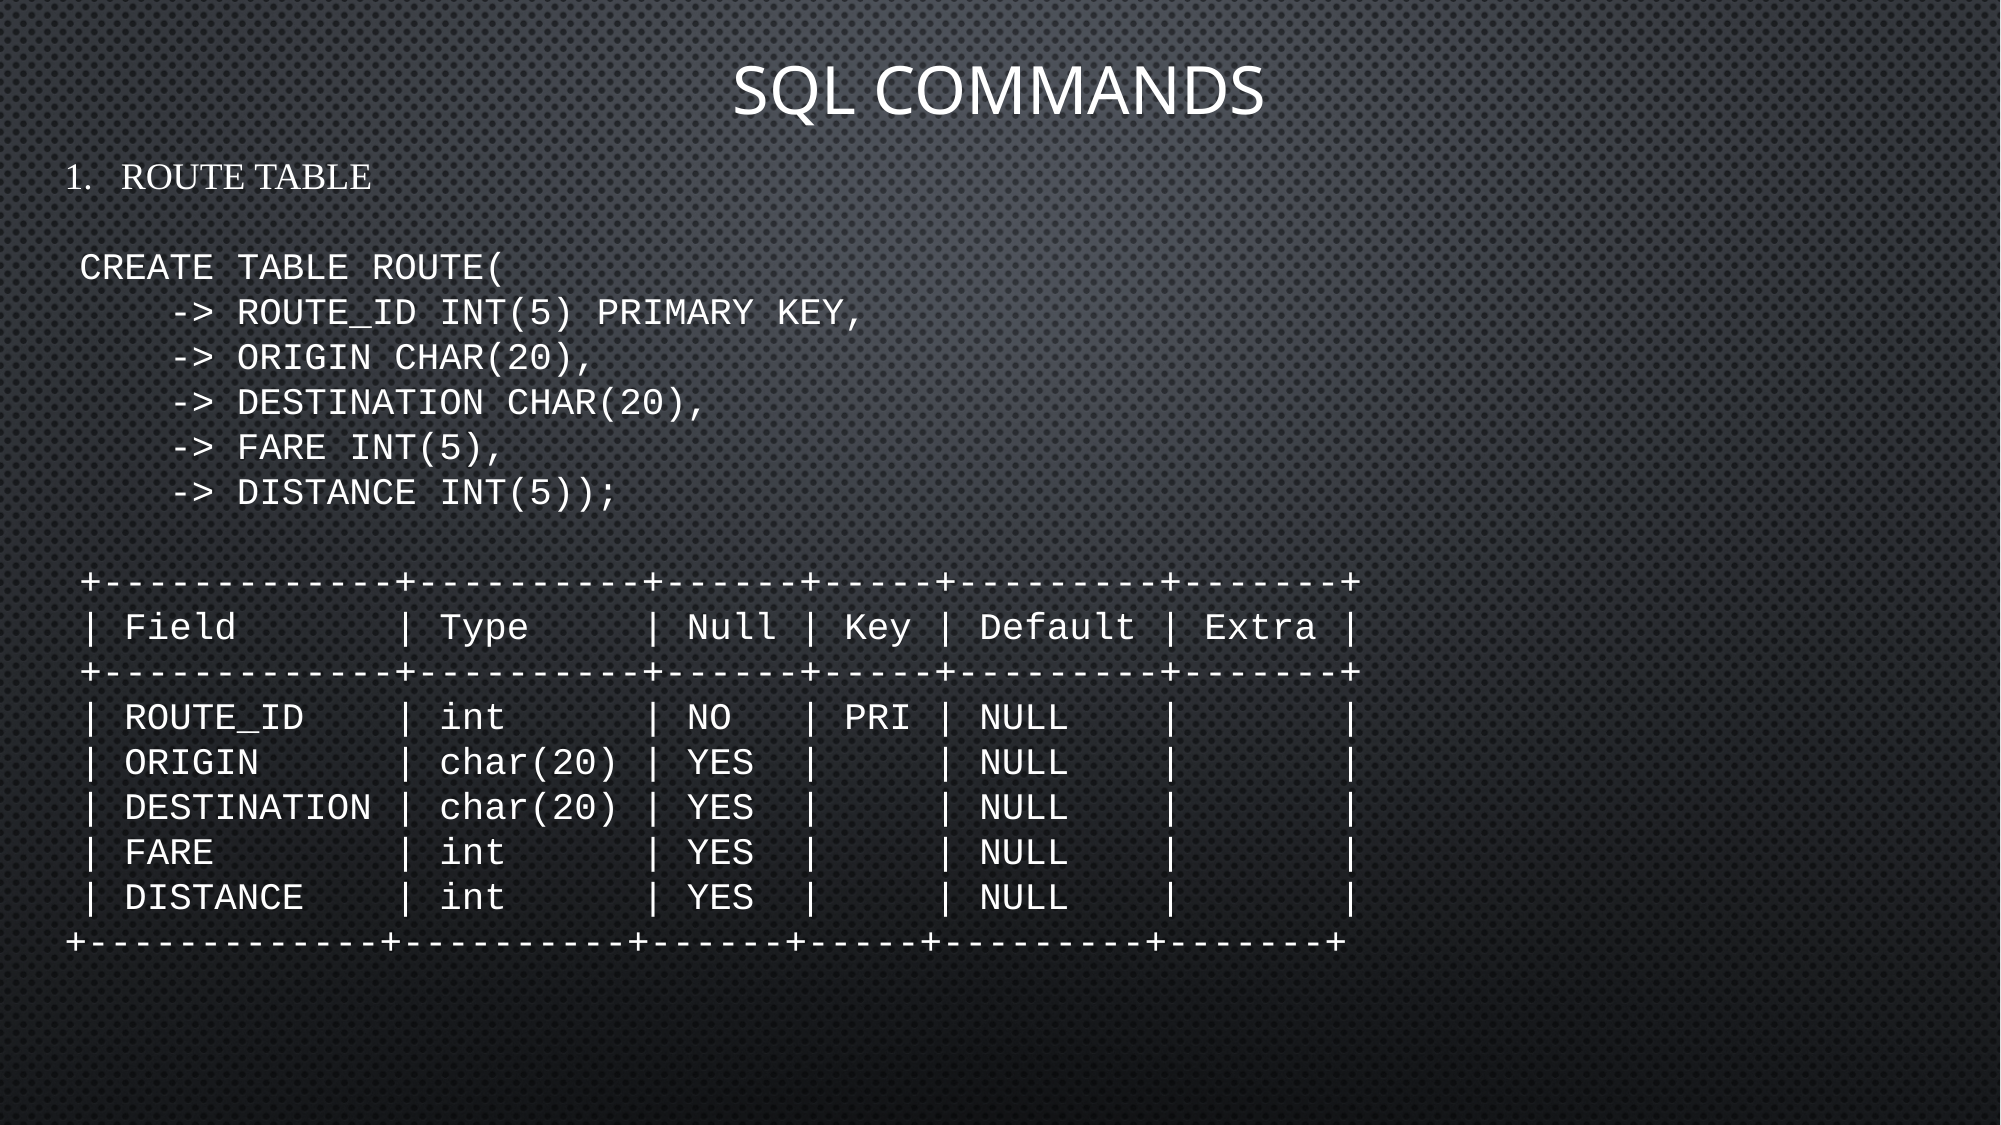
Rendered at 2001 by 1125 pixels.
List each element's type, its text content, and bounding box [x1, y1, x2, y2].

text_box ROUTE TABLE CREATE TABLE ROUTE( -> ROUTE_ID INT(5) PRIMARY KEY, -> ORIGIN CHAR(20), -> DESTINATION CHAR(20), -> FARE INT(5), -> DISTANCE INT(5)); +-------------+----------+------+-----+---------+-------+ | Field | Type | Null | Key | Default | Extra | +-------------+----------+------+-----+---------+-------+ | ROUTE_ID | int | NO | PRI | NULL | | | ORIGIN | char(20) | YES | | NULL | | | DESTINATION | char(20) | YES | | NULL | | | FARE | int | YES | | NULL | | | DISTANCE | int | YES | | NULL | | +-------------+----------+------+-----+---------+-------+ [49, 144, 1951, 970]
title Sql commands [187, 14, 1813, 144]
